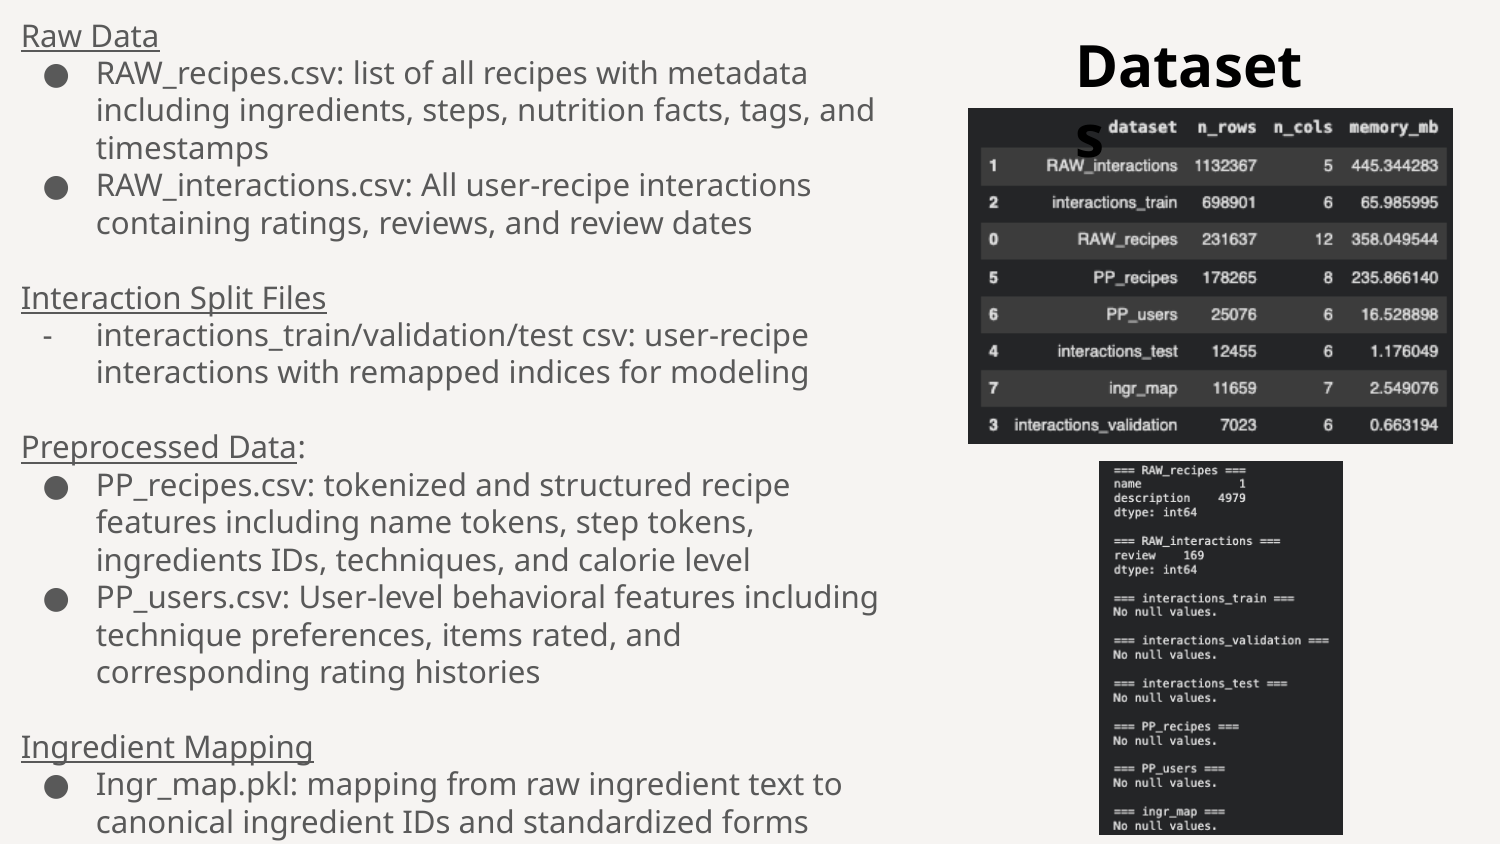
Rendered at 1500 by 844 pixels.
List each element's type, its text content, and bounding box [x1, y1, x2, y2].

picture [1099, 461, 1343, 836]
picture [968, 108, 1454, 444]
text_box Raw Data RAW_recipes.csv: list of all recipes with metadata including ingredients, steps, nutrition facts, tags, and timestamps RAW_interactions.csv: All user-recipe interactions containing ratings, reviews, and review dates Interaction Split Files interactions_train/validation/test csv: user-recipe interactions with remapped indices for modeling Preprocessed Data: PP_recipes.csv: tokenized and structured recipe features including name tokens, step tokens, ingredients IDs, techniques, and calorie level PP_users.csv: User-level behavioral features including technique preferences, items rated, and corresponding rating histories Ingredient Mapping Ingr_map.pkl: mapping from raw ingredient text to canonical ingredient IDs and standardized forms [5, 0, 911, 841]
text_box Datasets [1060, 14, 1343, 107]
